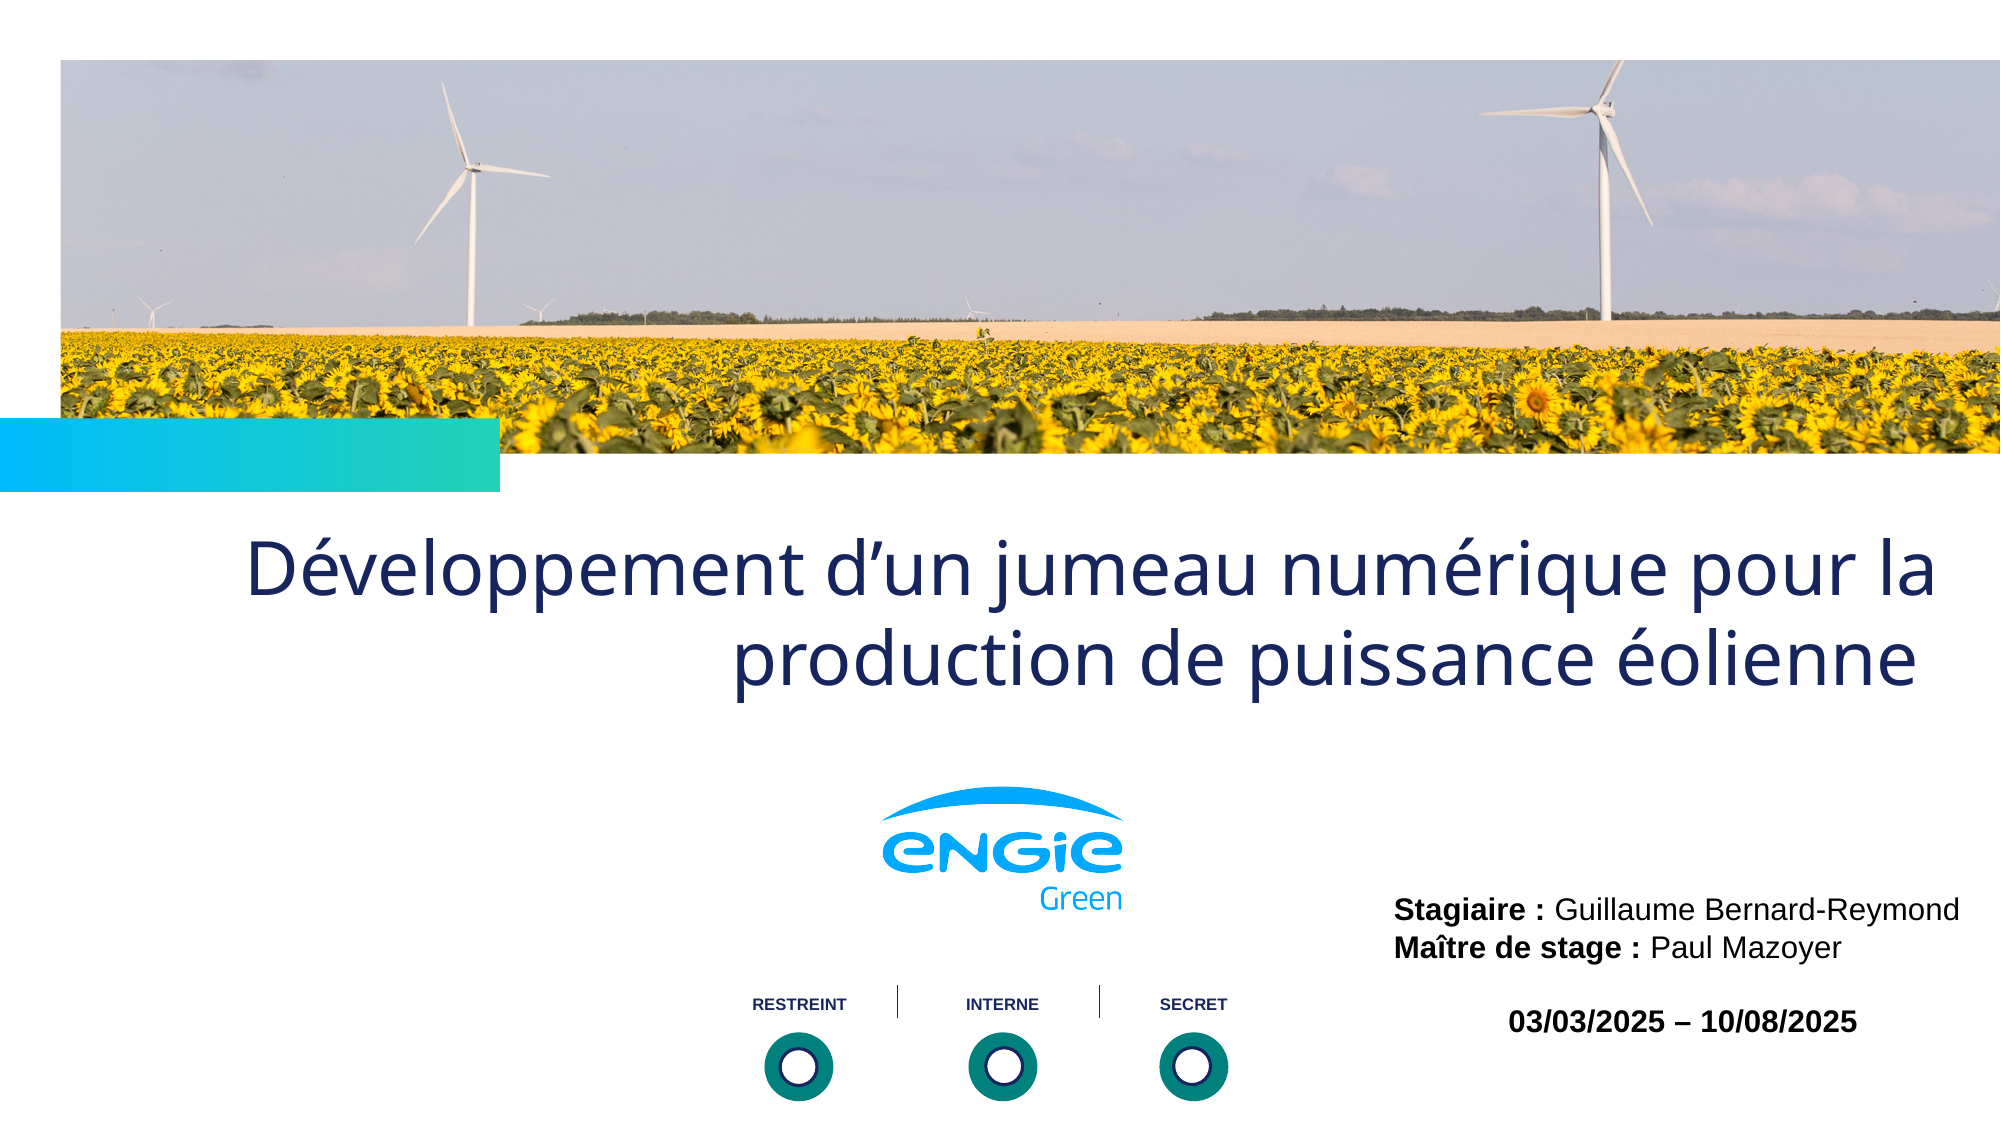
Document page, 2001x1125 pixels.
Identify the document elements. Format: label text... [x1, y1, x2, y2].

text_box [984, 1046, 1024, 1086]
picture [829, 743, 1176, 953]
text_box [1172, 1046, 1212, 1086]
text_box Stagiaire : Guillaume Bernard-Reymond Maître de stage : Paul Mazoyer 03/03/2025 – 10/08/2025 [1379, 881, 1988, 1125]
title Développement d’un jumeau numérique pour la production de puissance éolienne [60, 512, 1955, 710]
picture [60, 60, 2000, 454]
text_box [779, 1047, 819, 1087]
